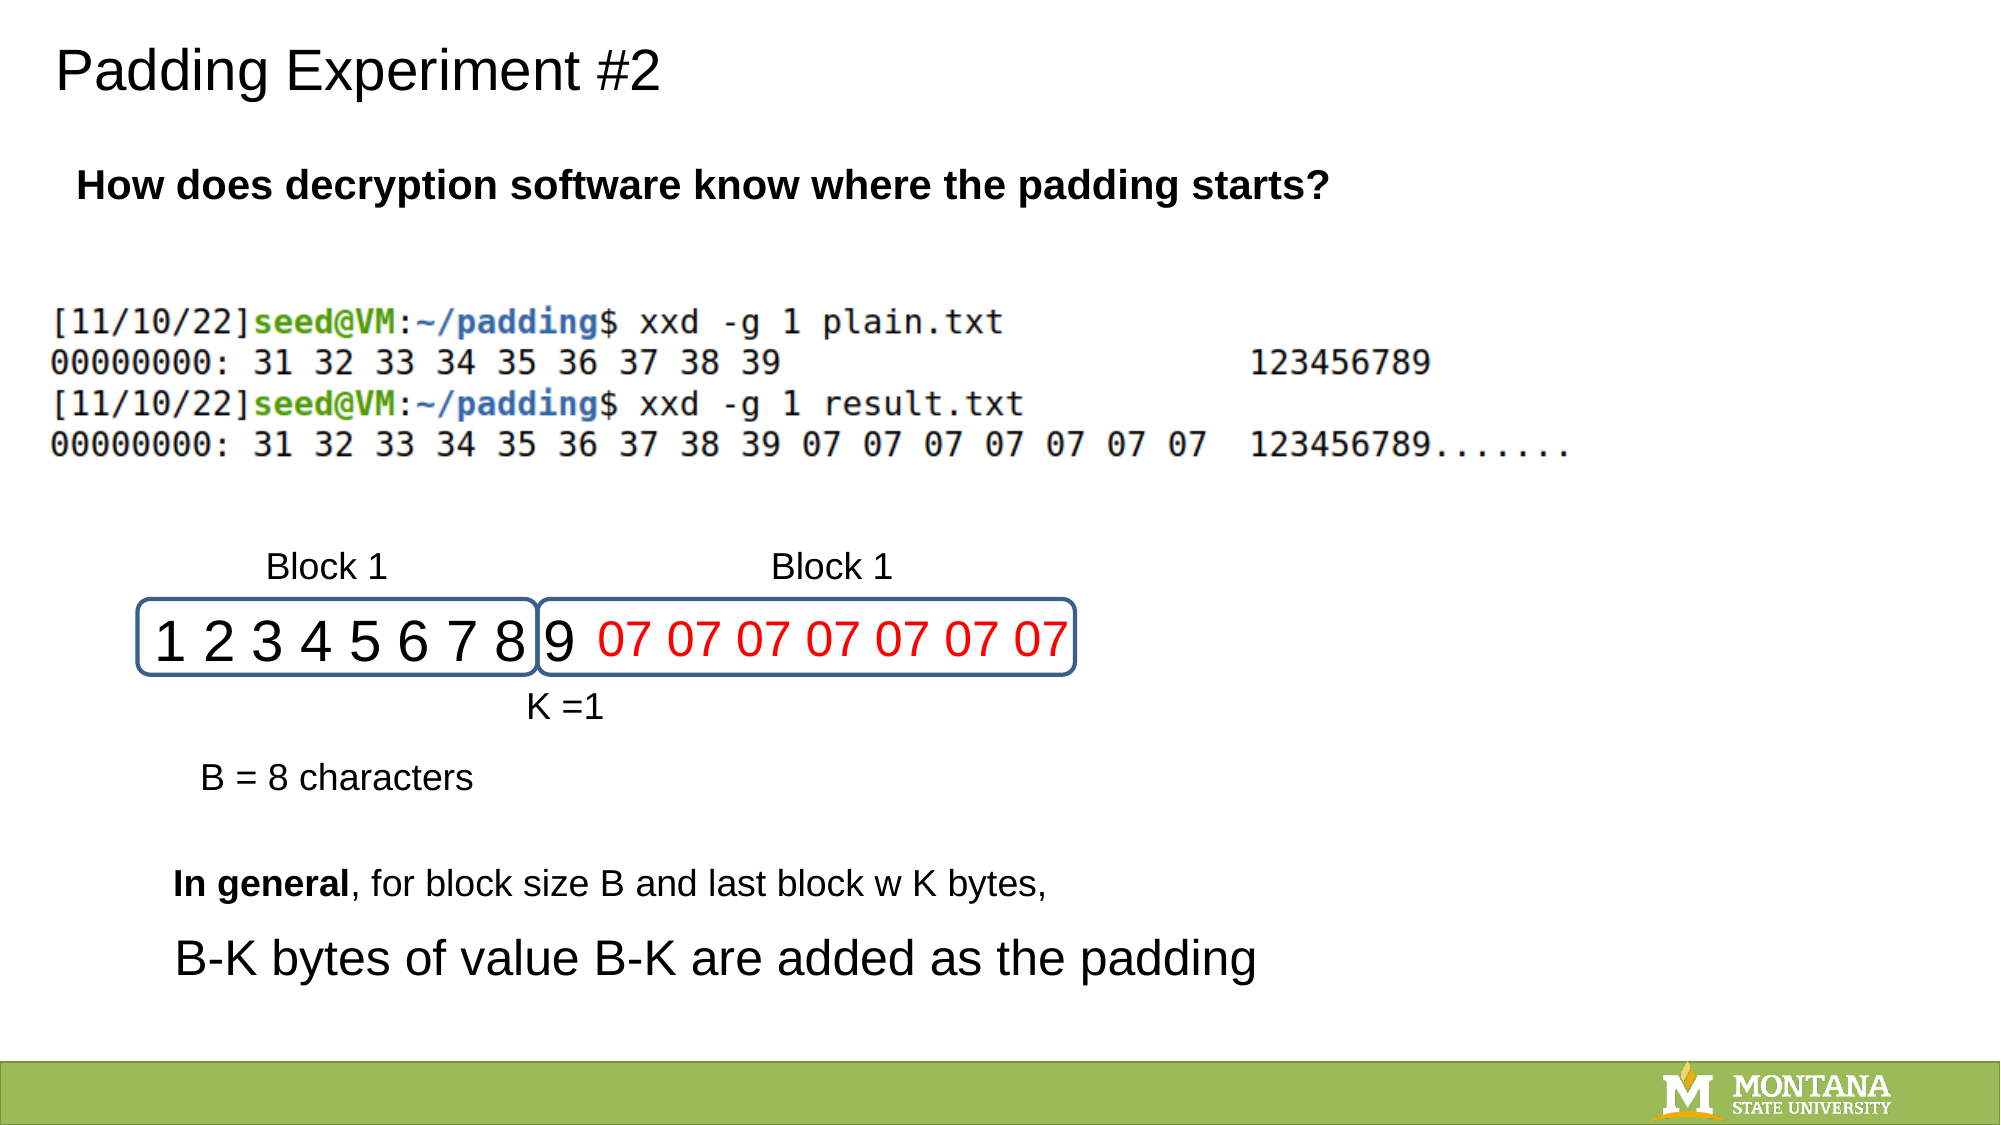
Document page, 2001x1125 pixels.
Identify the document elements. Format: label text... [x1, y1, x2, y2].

text_box K =1 [511, 674, 620, 735]
text_box In general, for block size B and last block w K bytes, [158, 851, 1064, 911]
picture [49, 299, 1618, 466]
text_box [135, 596, 537, 677]
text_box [0, 1060, 1647, 1125]
text_box B-K bytes of value B-K are added as the padding [159, 918, 1274, 993]
text_box Block 1 [756, 534, 909, 595]
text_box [1892, 1060, 2000, 1125]
text_box Padding Experiment #2 [40, 24, 678, 110]
text_box B = 8 characters [185, 745, 490, 806]
text_box [535, 596, 1078, 677]
text_box How does decryption software know where the padding starts? [61, 149, 1347, 215]
text_box Block 1 [250, 534, 404, 595]
text_box 07 07 07 07 07 07 07 [1070, 598, 1085, 674]
text_box 1 2 3 4 5 6 7 8 9 [139, 595, 592, 603]
picture [1649, 1060, 1892, 1122]
text_box 1 2 3 4 5 6 7 8 9 [139, 673, 511, 681]
